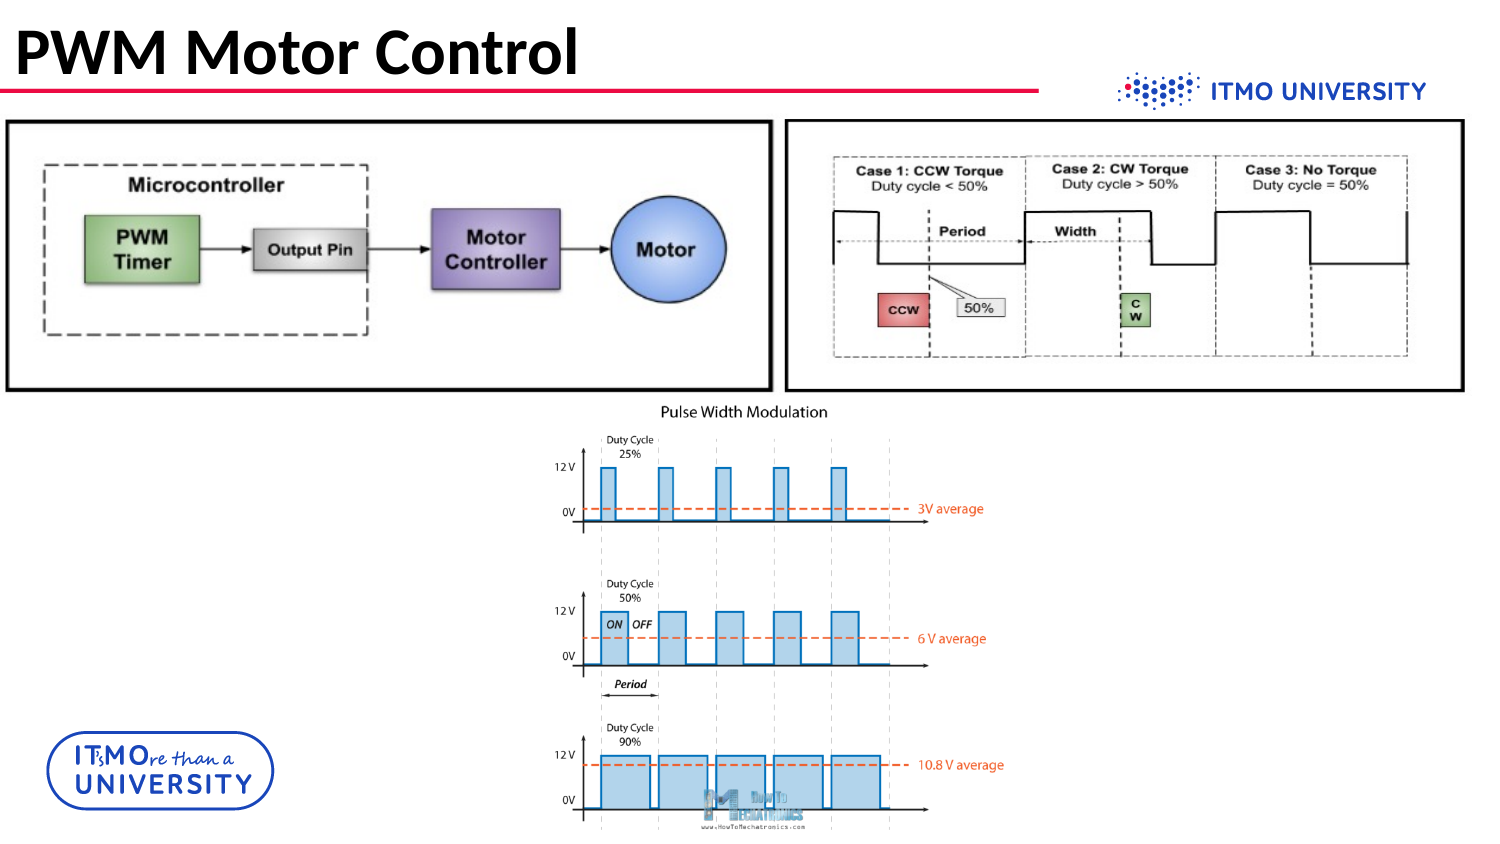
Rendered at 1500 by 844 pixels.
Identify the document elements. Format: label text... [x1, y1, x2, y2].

picture [0, 0, 1500, 844]
title PWM Motor Control [0, 0, 1030, 102]
